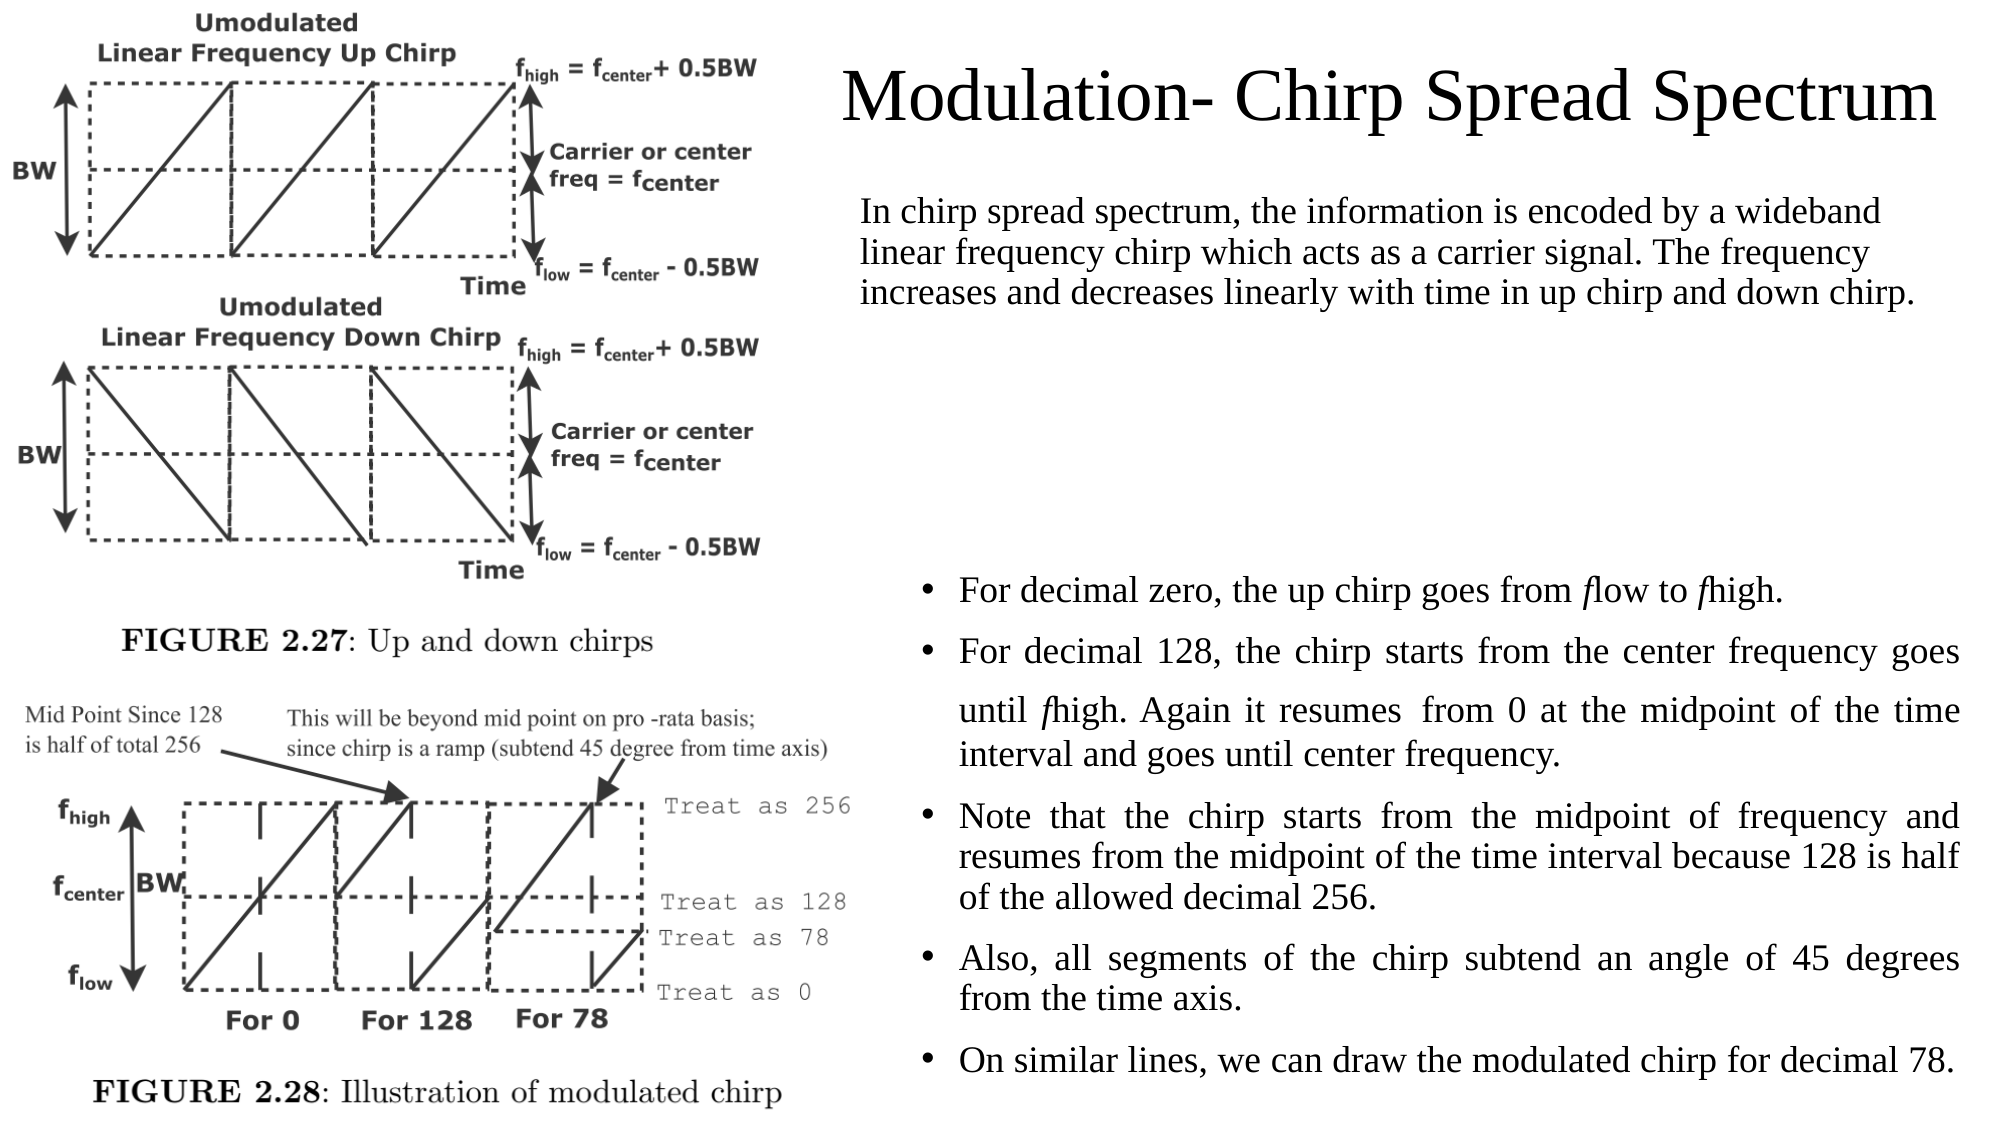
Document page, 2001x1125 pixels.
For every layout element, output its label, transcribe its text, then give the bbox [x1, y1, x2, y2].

text_box In chirp spread spectrum, the information is encoded by a wideband linear frequency chirp which acts as a carrier signal. The frequency increases and decreases linearly with time in up chirp and down chirp. [844, 183, 1977, 475]
text_box For decimal zero, the up chirp goes from flow to fhigh. For decimal 128, the chirp starts from the center frequency goes until fhigh. Again it resumes from 0 at the midpoint of the time interval and goes until center frequency. Note that the chirp starts from the midpoint of frequency and resumes from the midpoint of the time interval because 128 is half of the allowed decimal 256. Also, all segments of the chirp subtend an angle of 45 degrees from the time axis. On similar lines, we can draw the modulated chirp for decimal 78. [906, 562, 1977, 1113]
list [0, 0, 782, 659]
picture [0, 695, 873, 1125]
title Modulation- Chirp Spread Spectrum [826, 51, 1977, 142]
